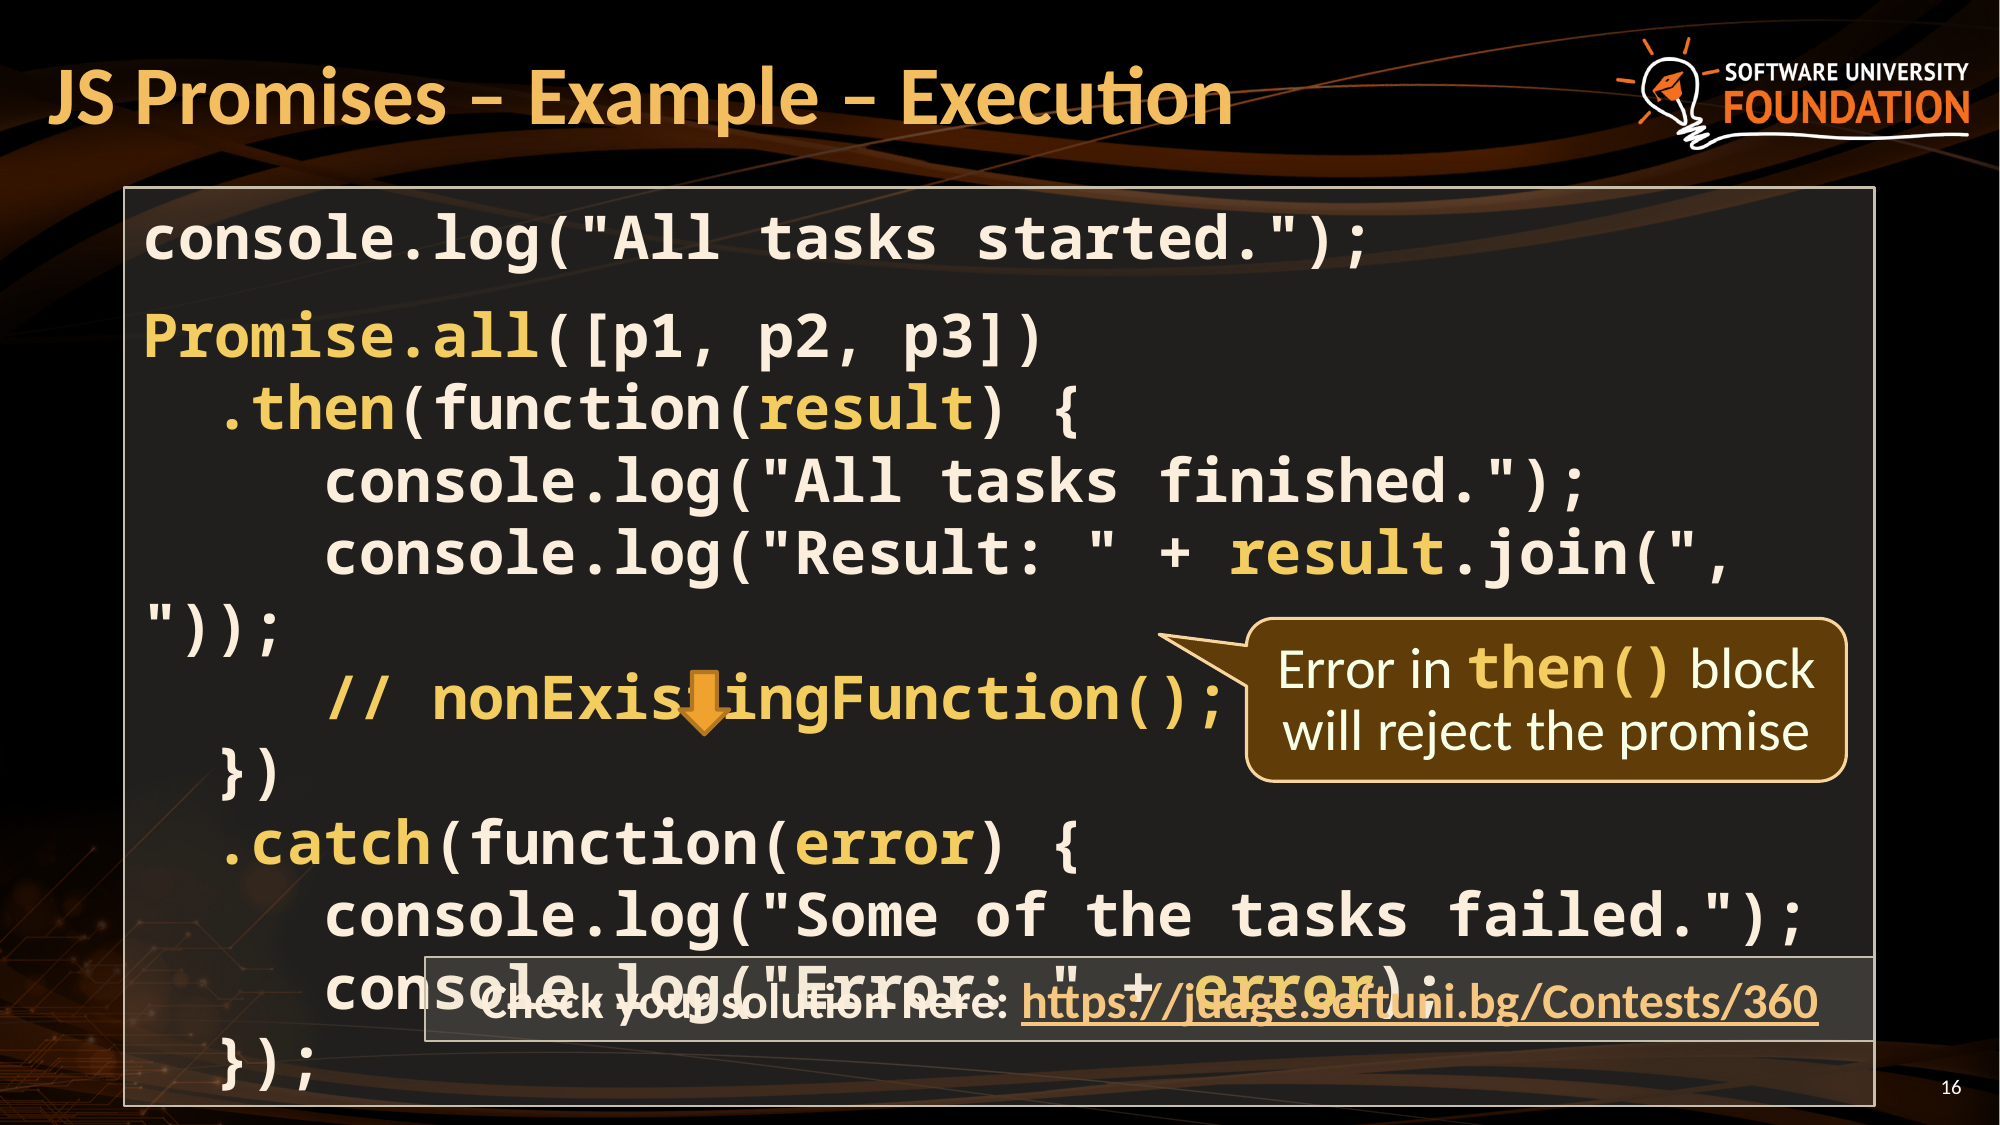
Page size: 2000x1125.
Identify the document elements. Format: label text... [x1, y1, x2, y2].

text_box Error in then() block will reject the promise [1157, 616, 1849, 784]
text_box console.log("All tasks started."); Promise.all([p1, p2, p3]) .then(function(result) { console.log("All tasks finished."); console.log("Result: " + result.join(", ")); // nonExistingFunction(); }) .catch(function(error) { console.log("Some of the tasks failed."); console.log("Error: " + error); }); [124, 187, 1875, 1106]
text_box JS Promises – Example – Execution [30, 6, 1602, 189]
picture [0, 0, 2000, 1125]
text_box <number> [1897, 1070, 1968, 1103]
text_box [677, 669, 732, 737]
text_box Check your solution here: https://judge.softuni.bg/Contests/360 [424, 957, 1875, 1041]
